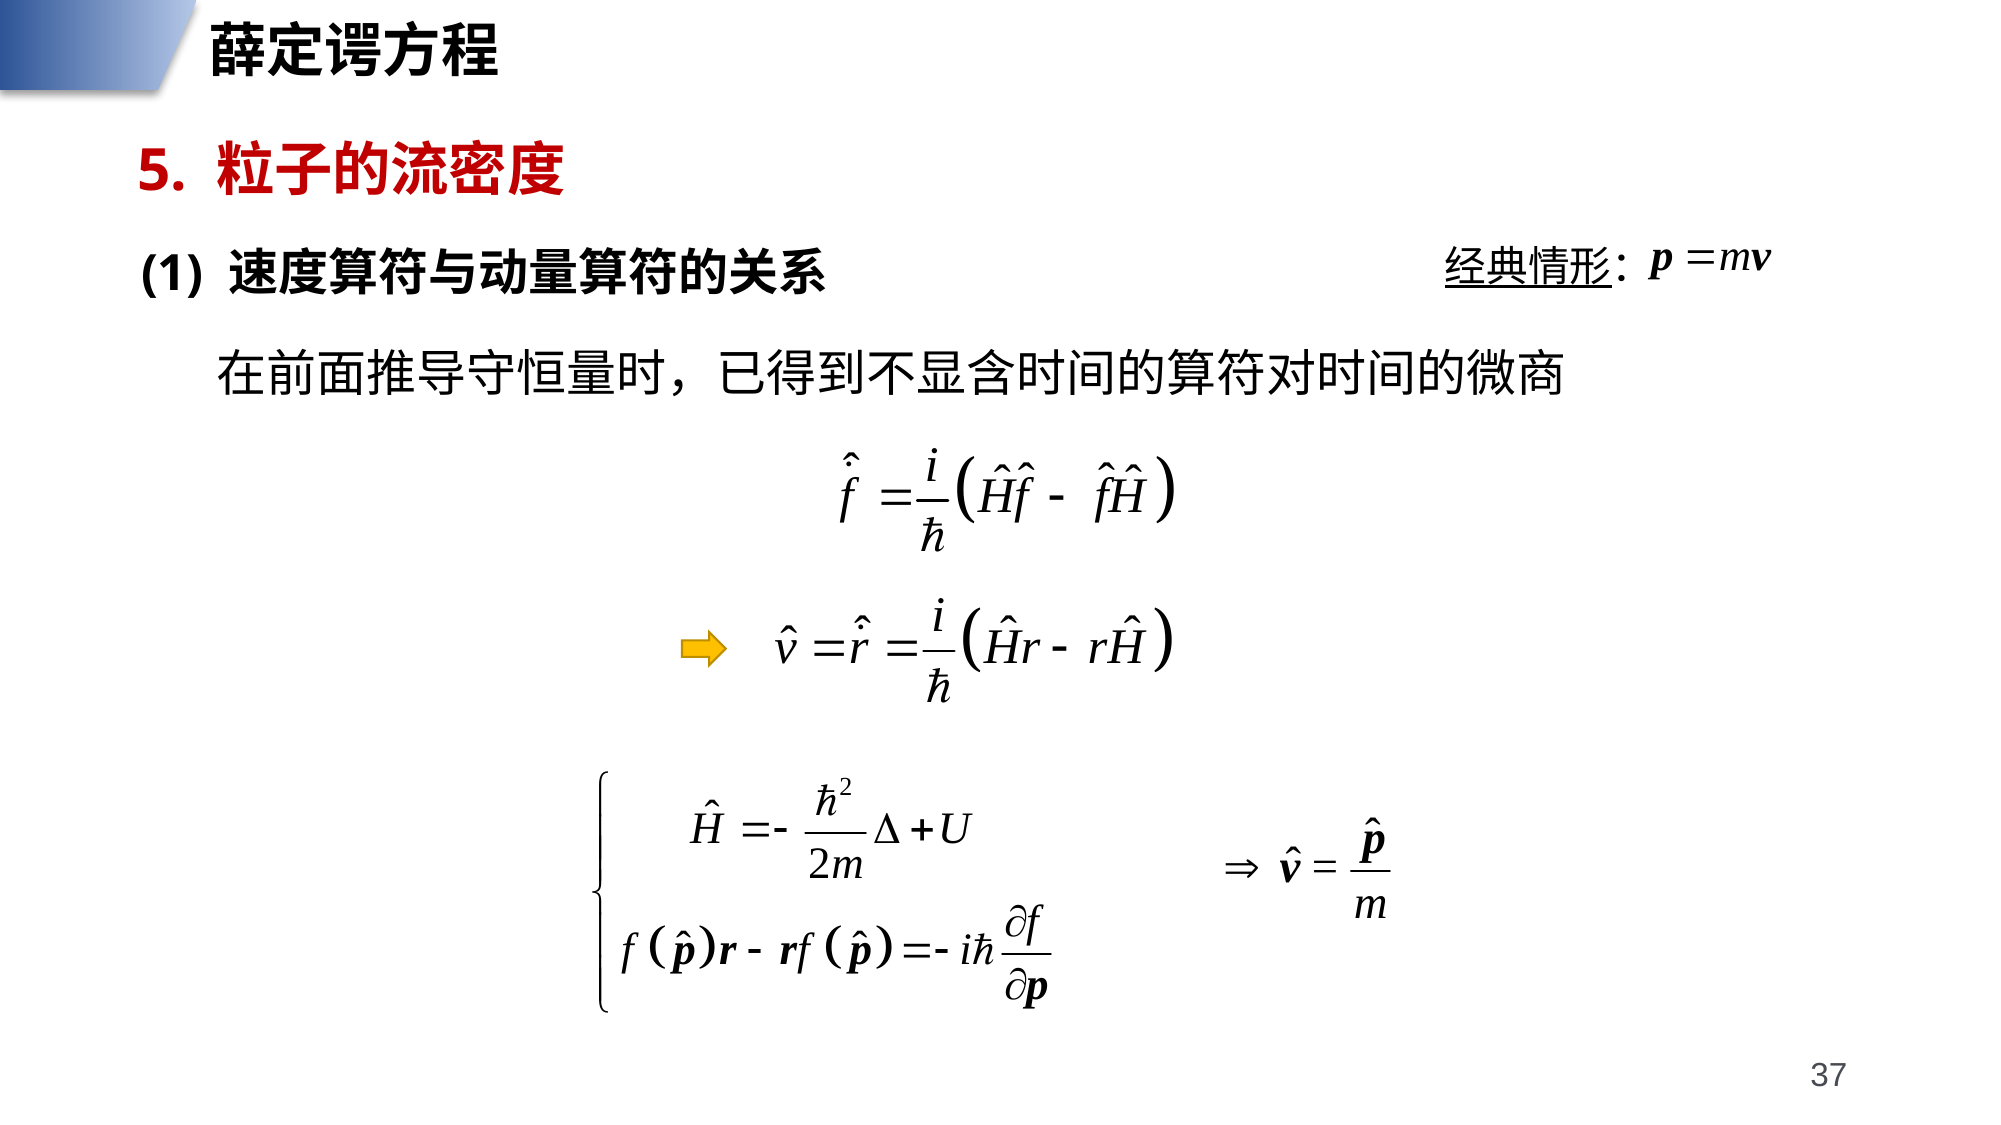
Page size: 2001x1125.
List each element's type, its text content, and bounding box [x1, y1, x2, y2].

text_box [1217, 808, 1401, 930]
text_box [680, 629, 728, 668]
text_box 经典情形： [1424, 232, 1674, 298]
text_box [582, 761, 1062, 1024]
text_box (1) 速度算符与动量算符的关系 [126, 232, 844, 308]
slide_number 37 [1412, 1042, 1863, 1103]
text_box 在前面推导守恒量时，已得到不显含时间的算符对时间的微商 [201, 334, 1646, 409]
text_box 薛定谔方程 [193, 13, 515, 92]
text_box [767, 584, 1178, 713]
text_box 5. 粒子的流密度 [122, 125, 581, 210]
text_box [822, 433, 1178, 563]
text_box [1637, 241, 1781, 289]
